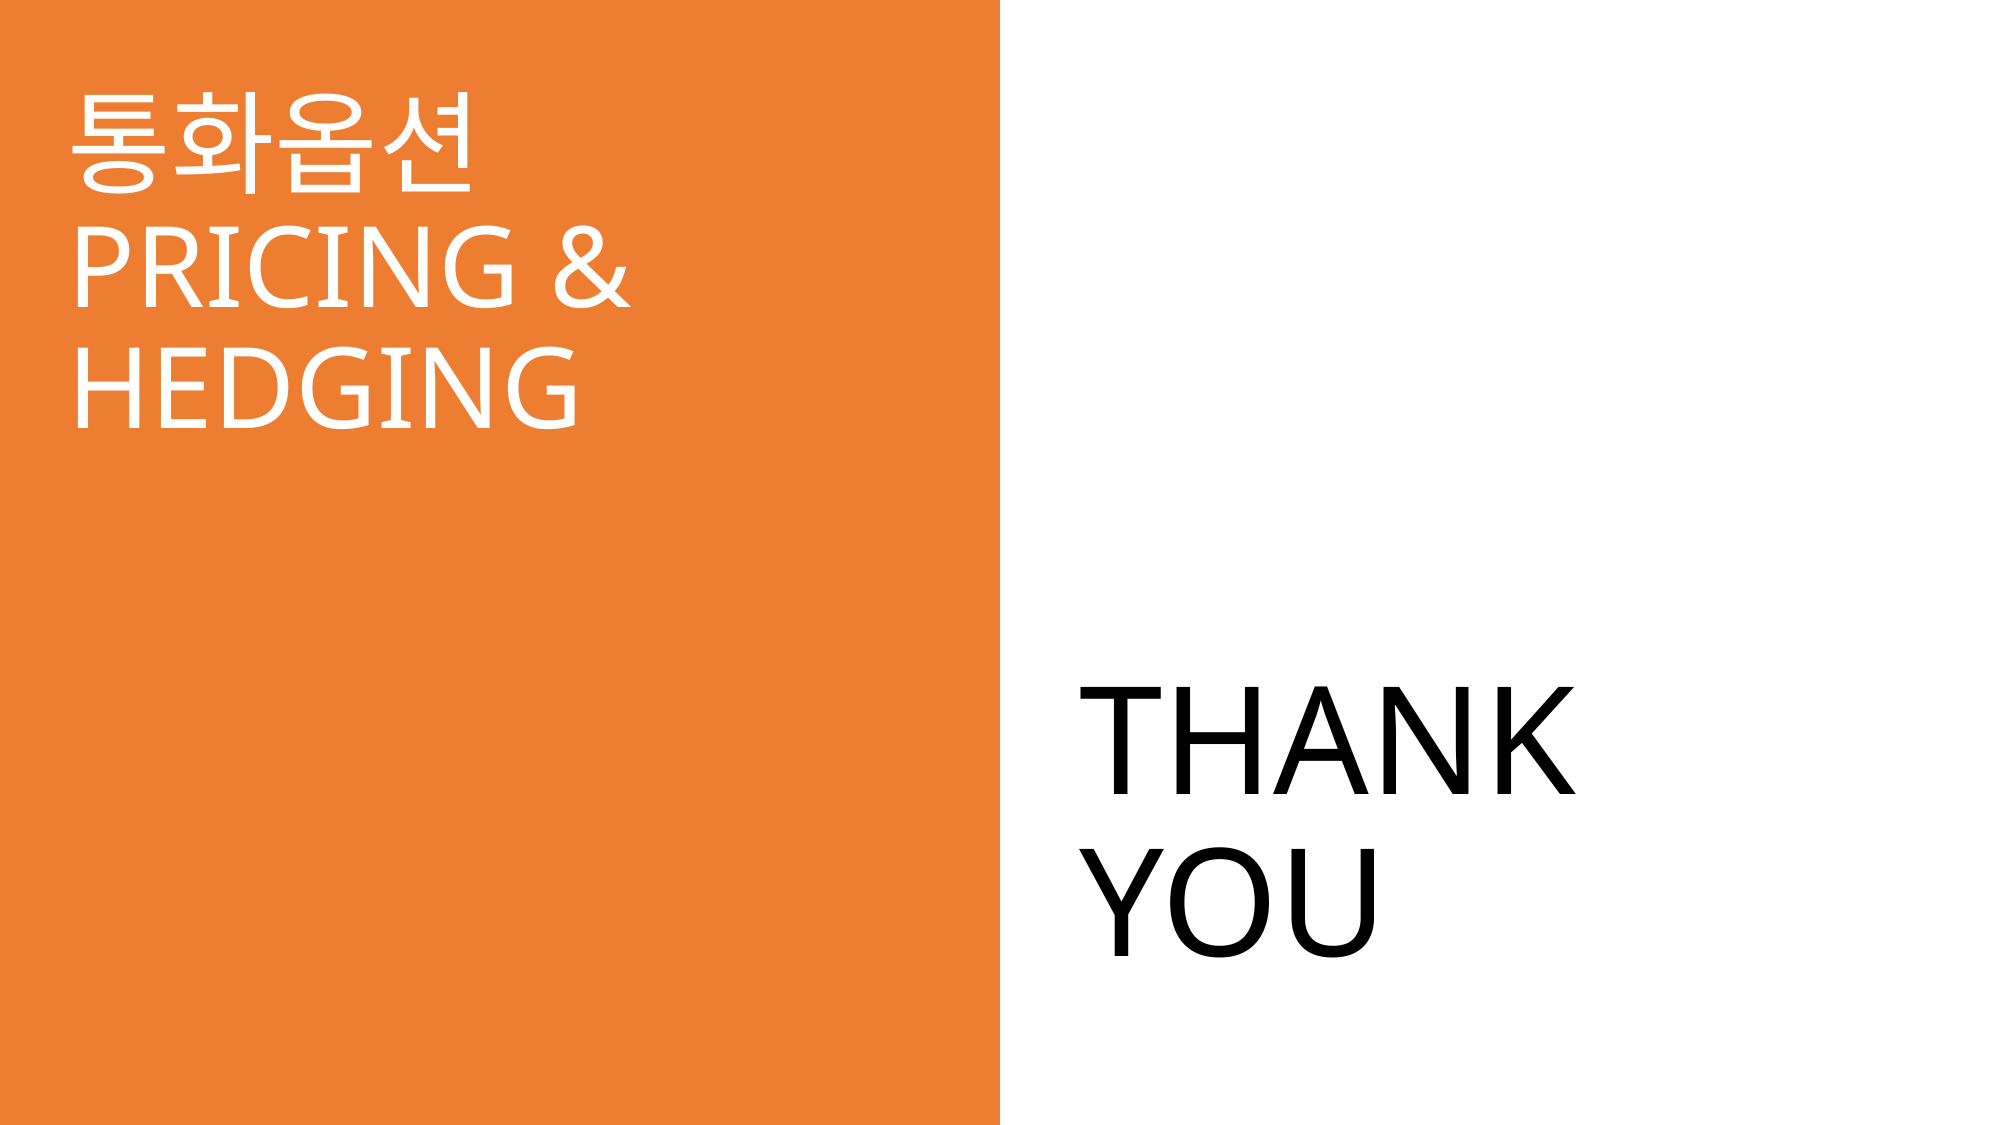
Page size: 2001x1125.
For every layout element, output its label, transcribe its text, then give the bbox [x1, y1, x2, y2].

title THANK YOU [1064, 392, 1983, 997]
text_box 통화옵션 PRICING & HEDGING [52, 0, 731, 461]
text_box [0, 0, 1001, 1125]
